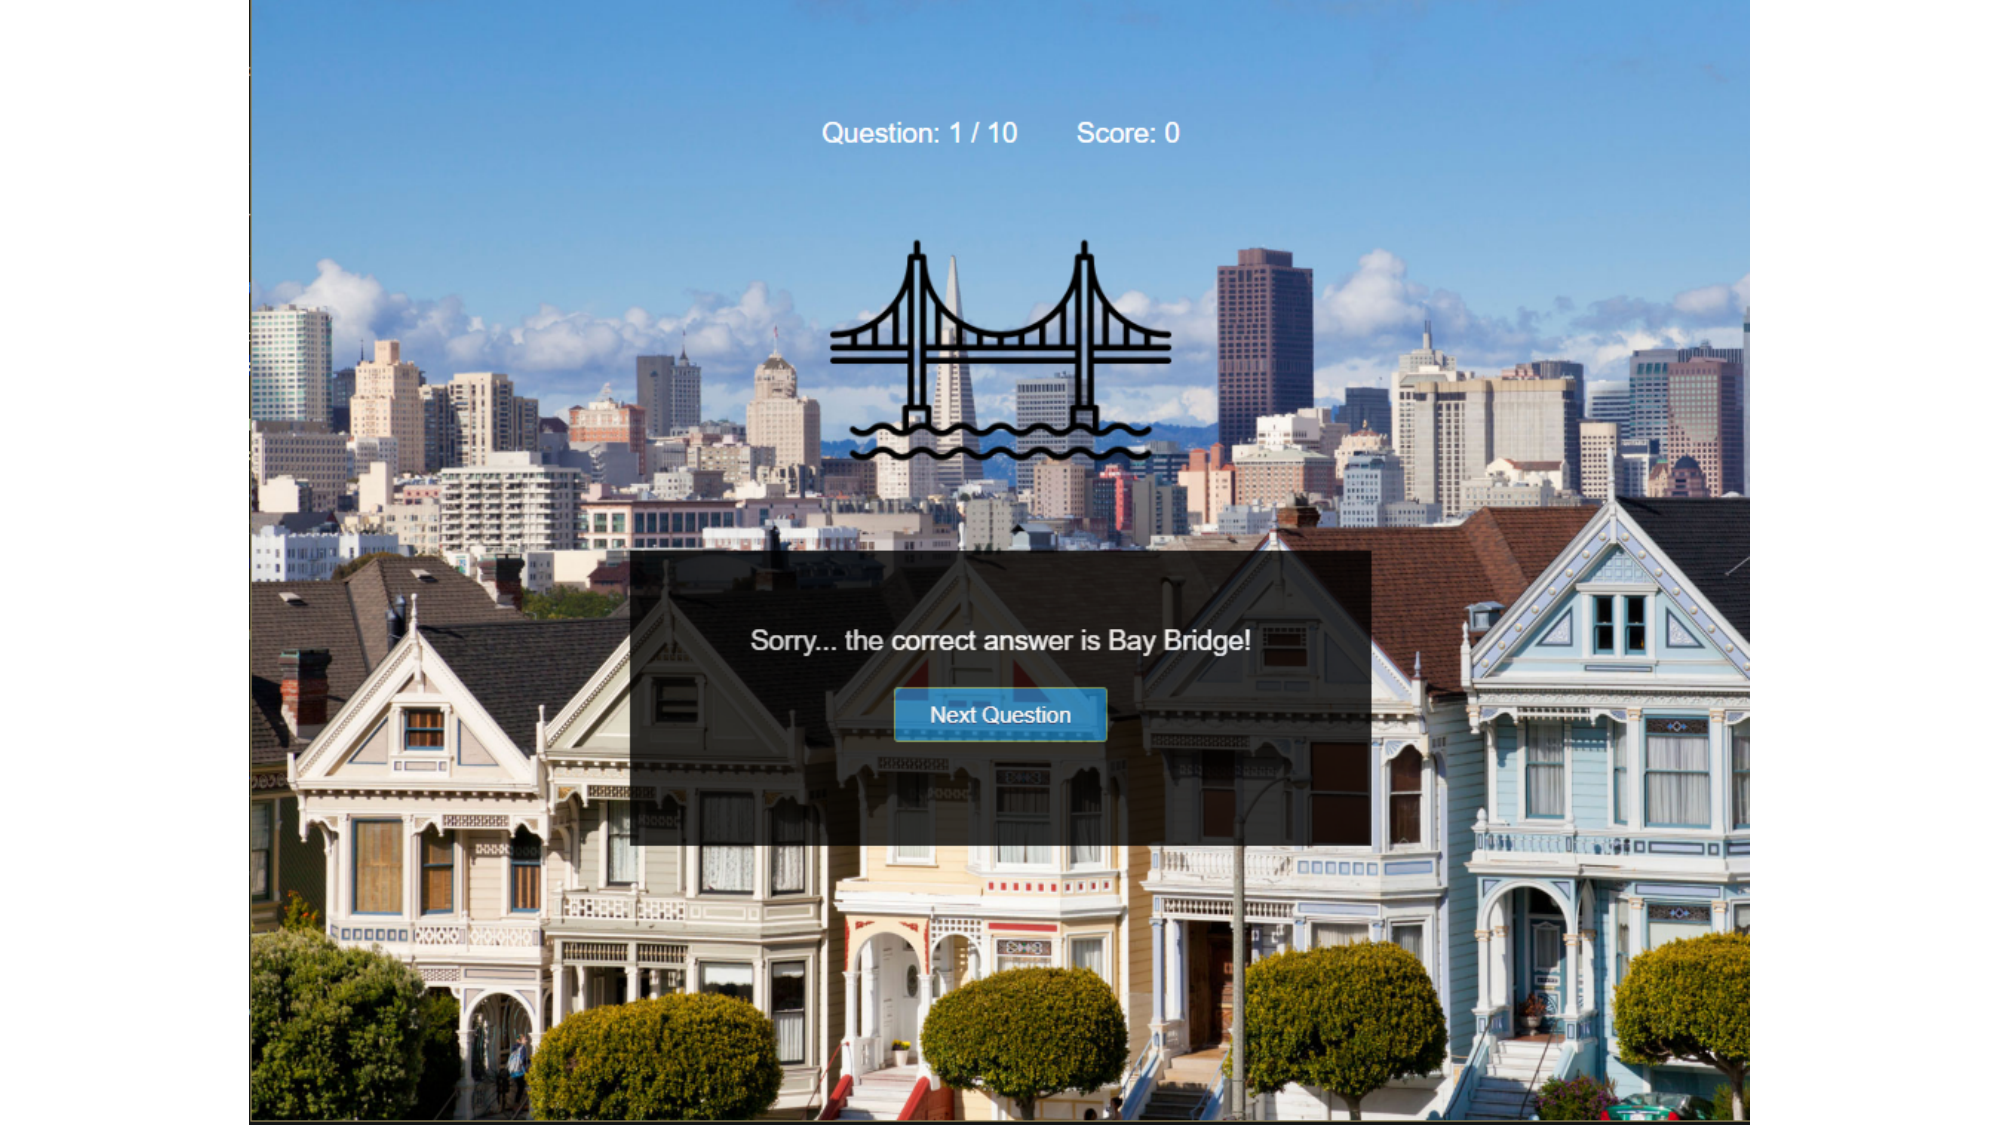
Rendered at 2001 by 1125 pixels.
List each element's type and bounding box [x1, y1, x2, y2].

picture [249, 0, 1750, 1125]
